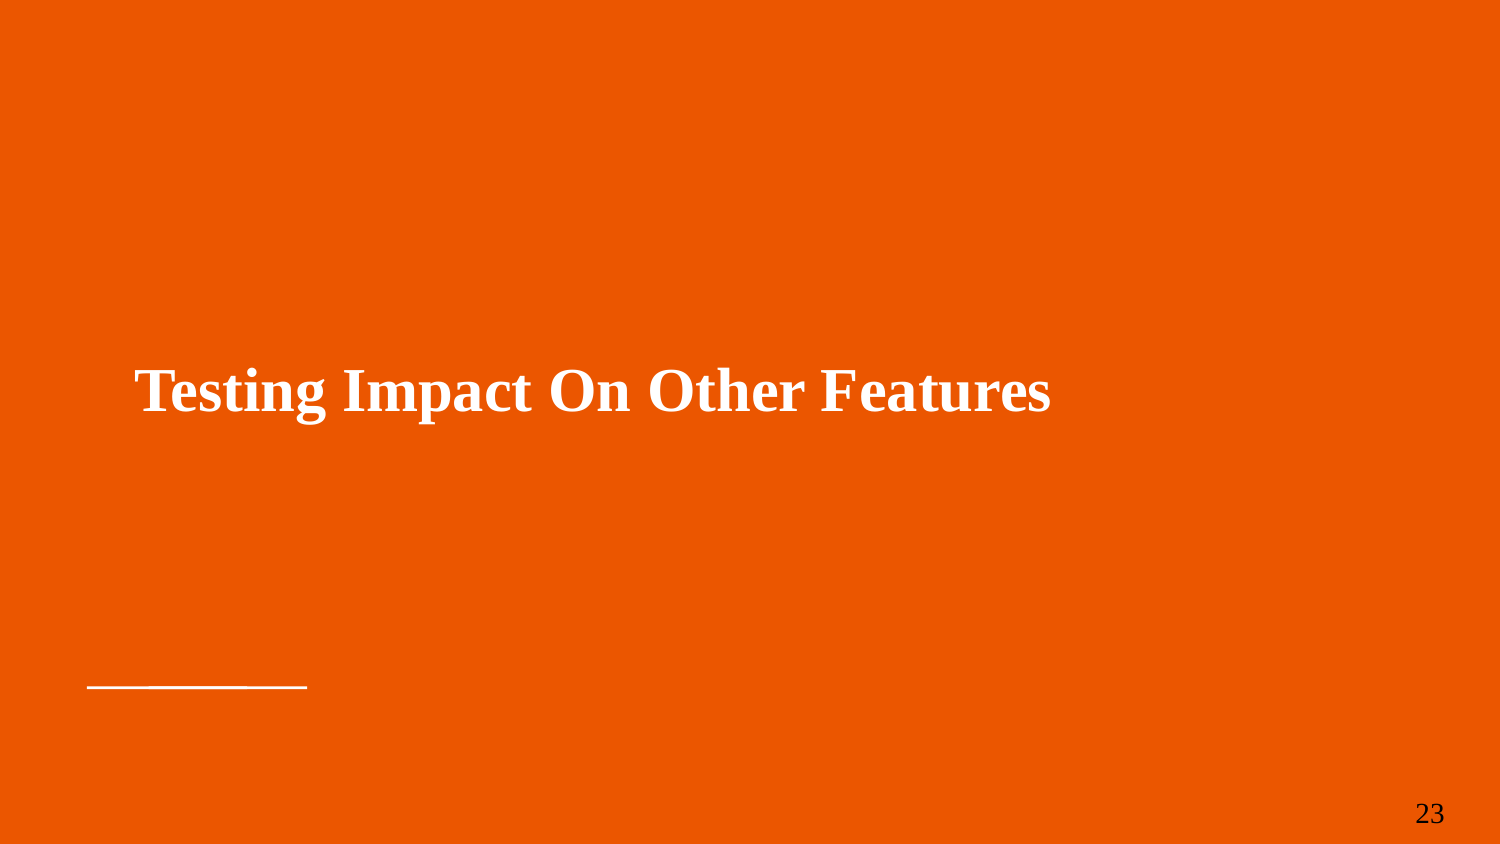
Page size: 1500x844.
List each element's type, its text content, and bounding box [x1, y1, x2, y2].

title Testing Impact On Other Features [119, 141, 1272, 632]
slide_number 23 [1400, 779, 1491, 844]
